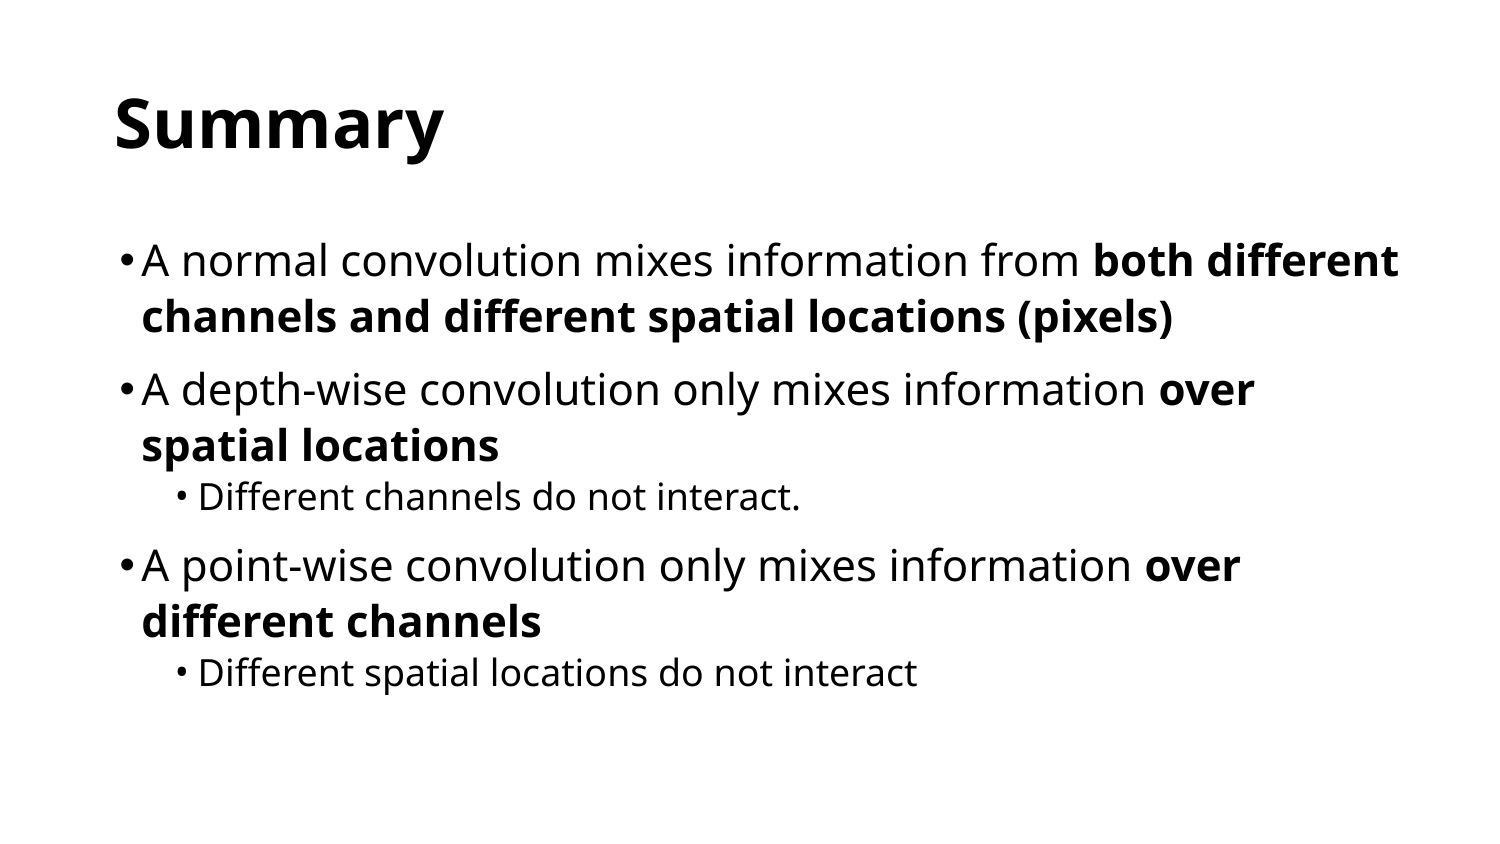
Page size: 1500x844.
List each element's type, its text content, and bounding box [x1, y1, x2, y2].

text_box A normal convolution mixes information from both different channels and different spatial locations (pixels) A depth-wise convolution only mixes information over spatial locations Different channels do not interact. A point-wise convolution only mixes information over different channels Different spatial locations do not interact [118, 221, 1456, 694]
title Summary [112, 78, 1349, 221]
